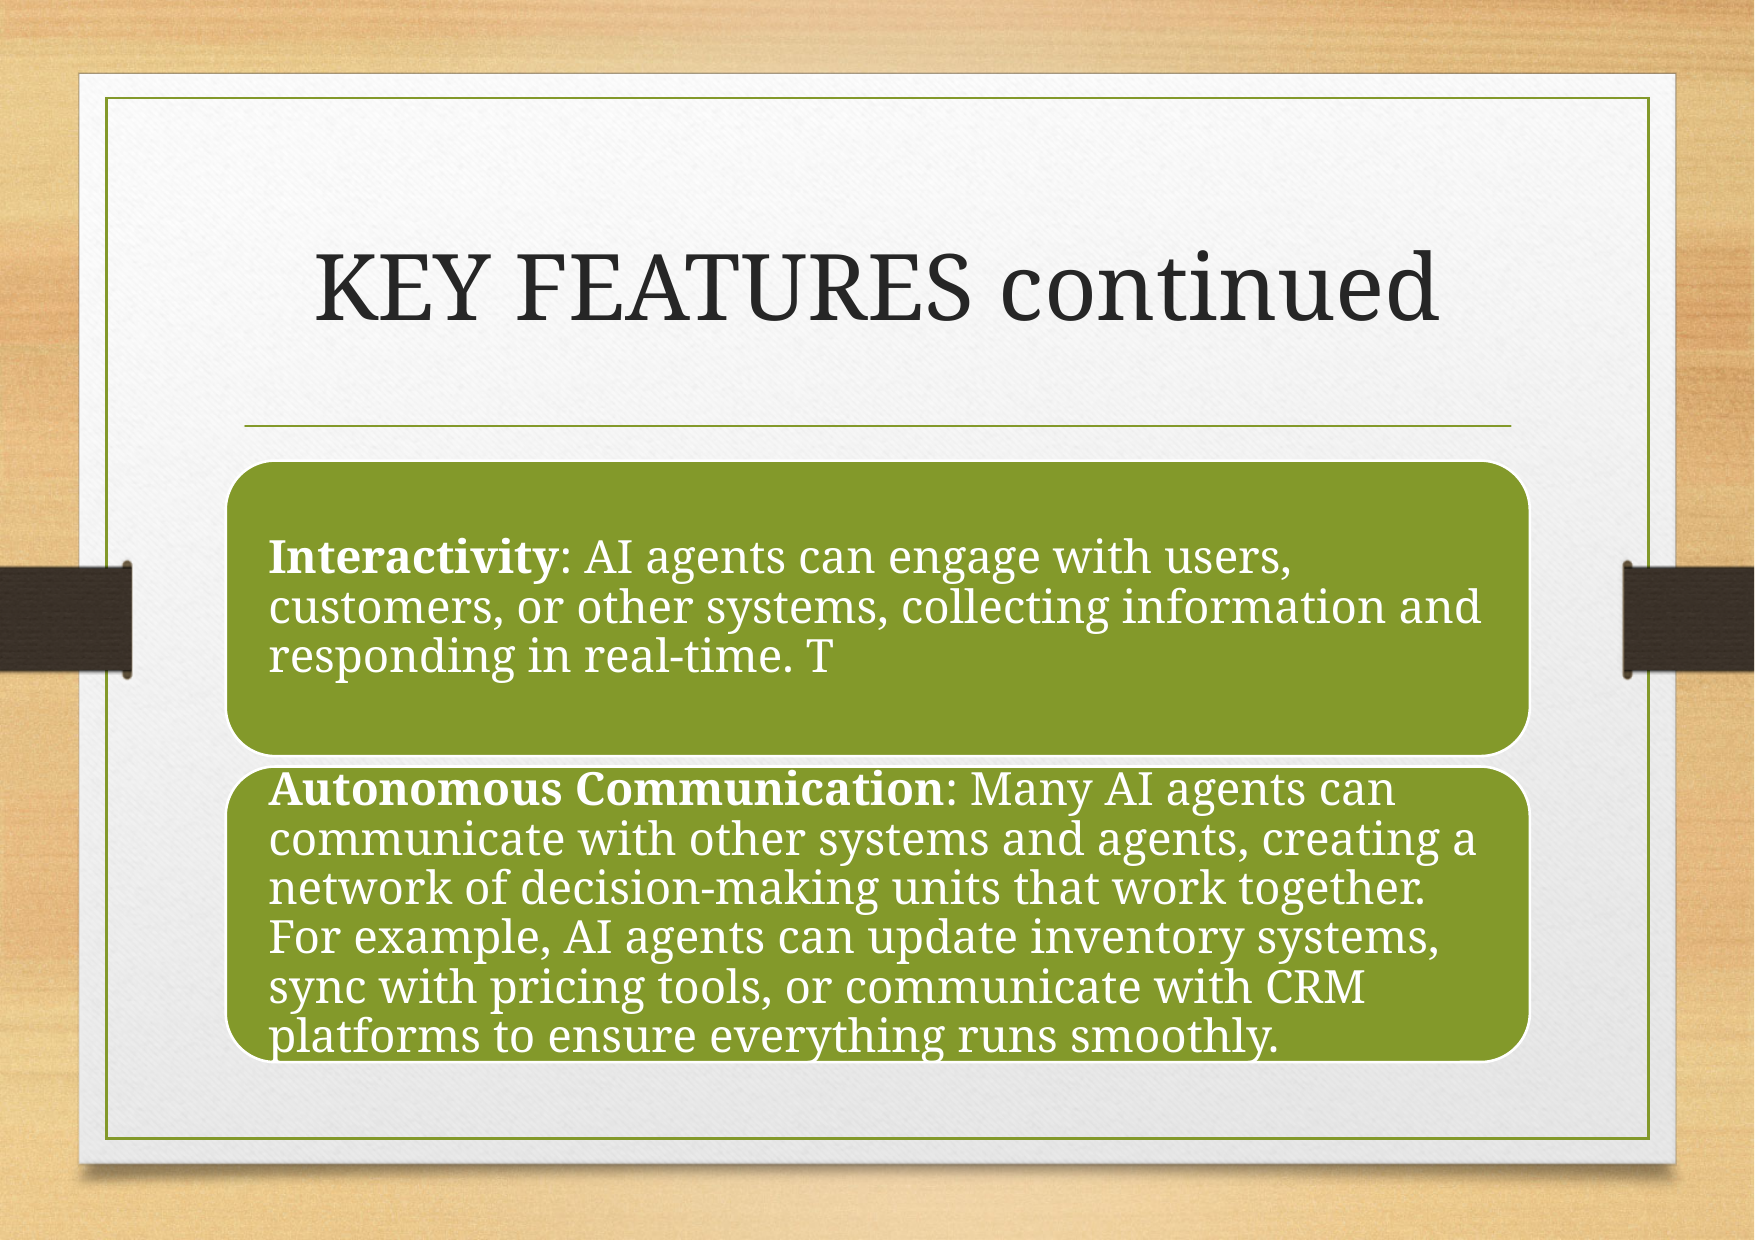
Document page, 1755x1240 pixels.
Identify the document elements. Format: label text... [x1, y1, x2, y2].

picture [0, 0, 1755, 1240]
title KEY FEATURES continued [225, 165, 1530, 402]
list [225, 449, 1531, 1073]
